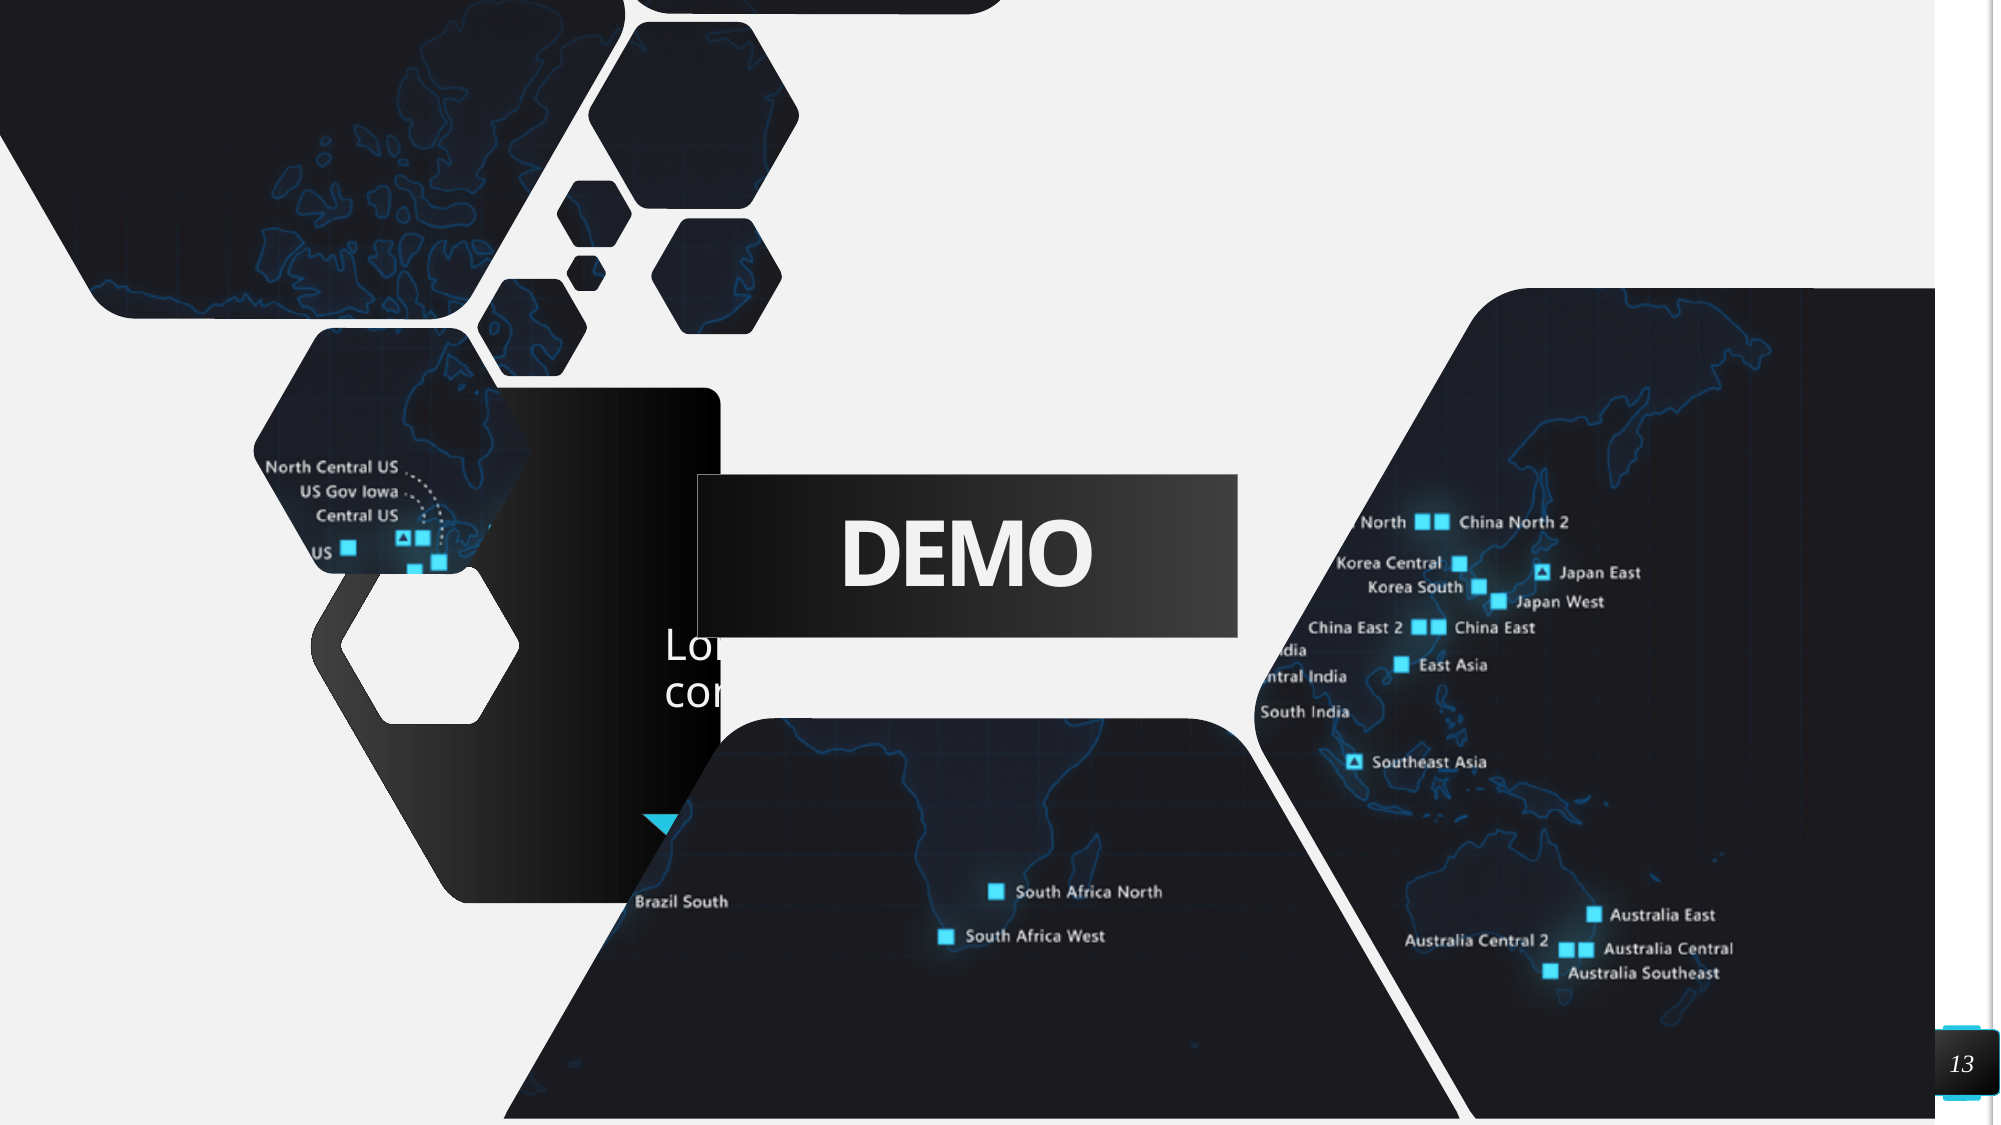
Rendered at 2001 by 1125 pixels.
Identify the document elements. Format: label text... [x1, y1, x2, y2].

slide_number 13 [1935, 1029, 2000, 1096]
picture [0, 0, 1935, 1119]
